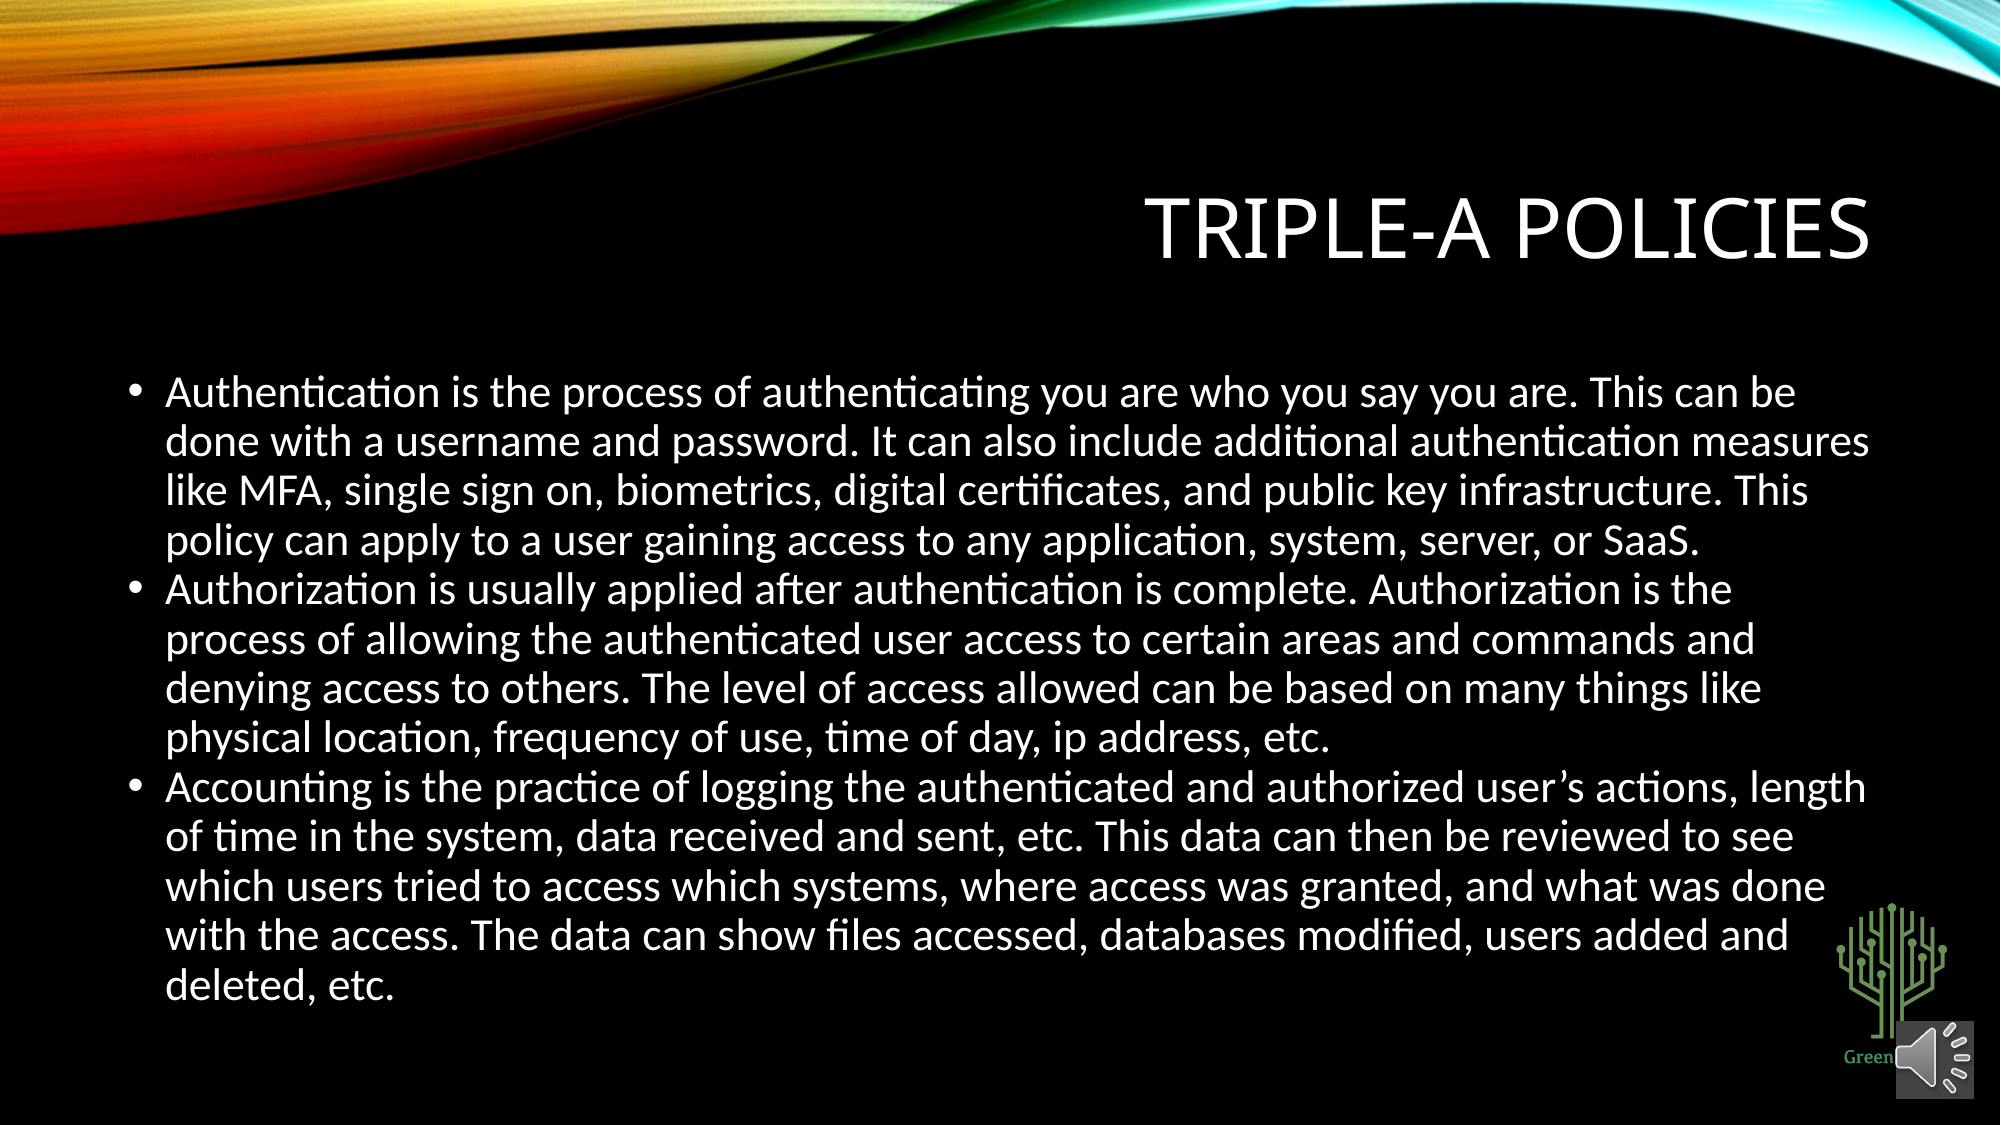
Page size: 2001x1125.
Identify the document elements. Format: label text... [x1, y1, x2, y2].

title TRIPLE-A POLICIES [474, 125, 1888, 338]
picture [0, 0, 2000, 237]
list Authentication is the process of authenticating you are who you say you are. This can be done with a username and password. It can also include additional authentication measures like MFA, single sign on, biometrics, digital certificates, and public key infrastructure. This policy can apply to a user gaining access to any application, system, server, or SaaS. Authorization is usually applied after authentication is complete. Authorization is the process of allowing the authenticated user access to certain areas and commands and denying access to others. The level of access allowed can be based on many things like physical location, frequency of use, time of day, ip address, etc. Accounting is the practice of logging the authenticated and authorized user’s actions, length of time in the system, data received and sent, etc. This data can then be reviewed to see which users tried to access which systems, where access was granted, and what was done with the access. The data can show files accessed, databases modified, users added and deleted, etc. [112, 360, 1888, 1021]
picture [1817, 892, 1976, 1101]
